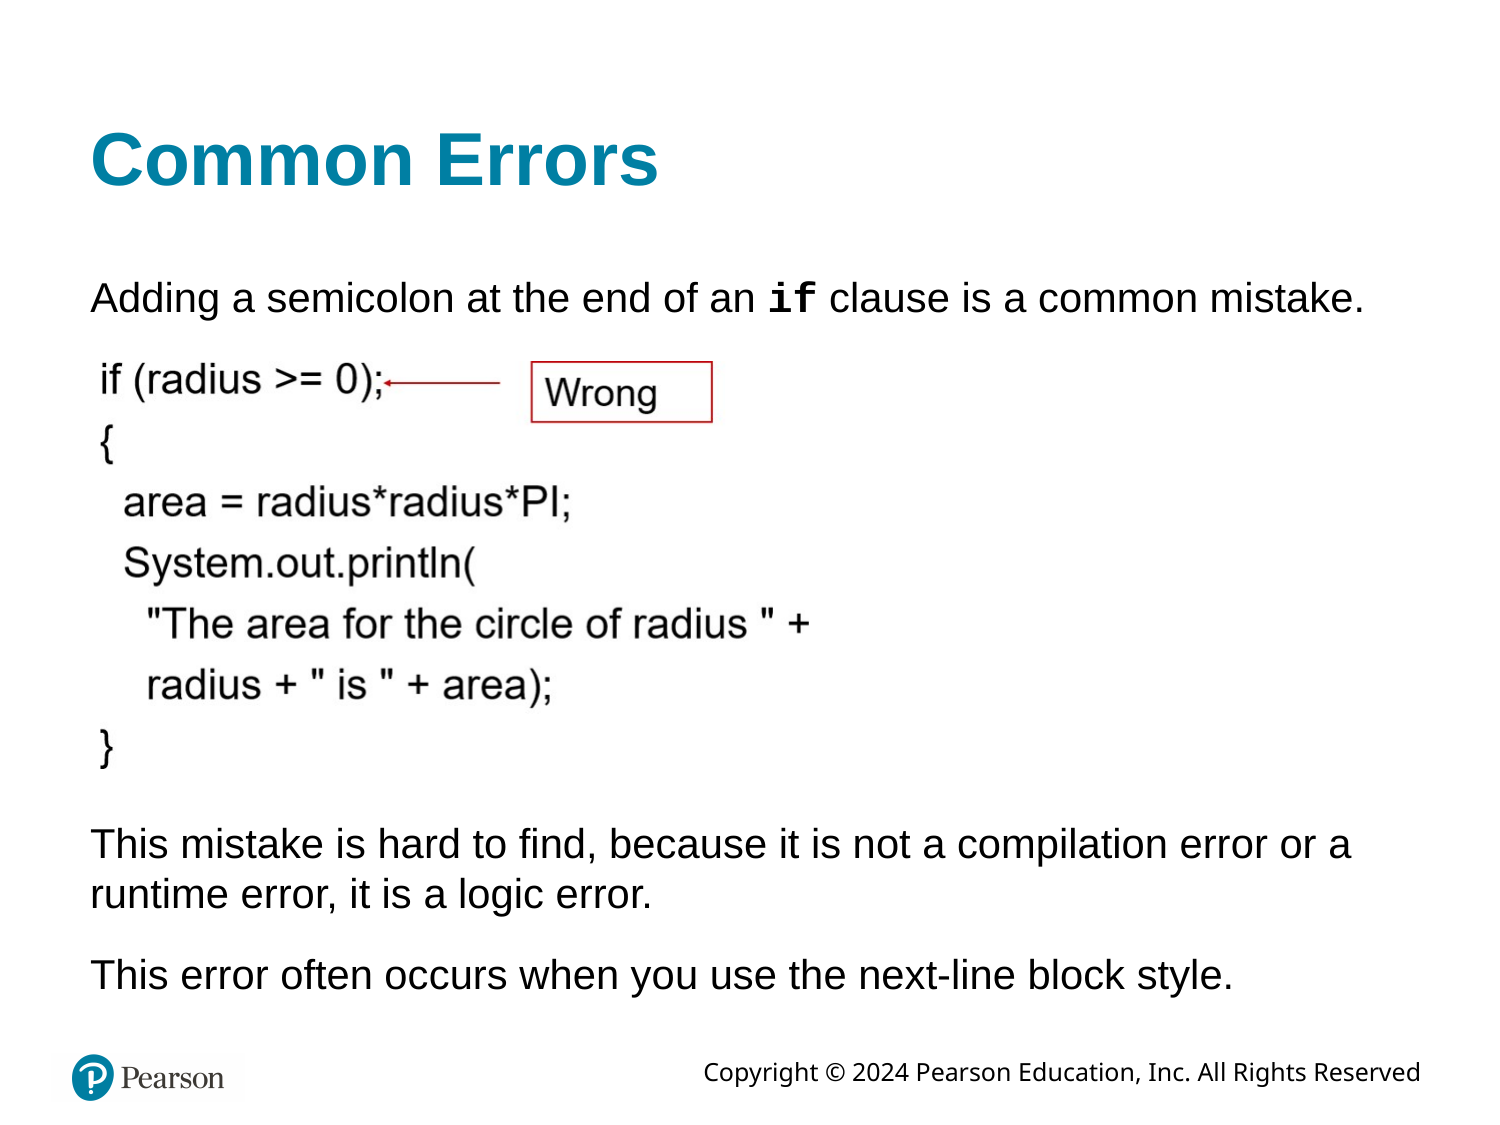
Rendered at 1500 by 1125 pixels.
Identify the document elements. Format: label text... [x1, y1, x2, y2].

title Common Errors [75, 35, 1425, 216]
list This mistake is hard to find, because it is not a compilation error or a runtime error, it is a logic error. This error often occurs when you use the next-line block style. [75, 801, 1428, 1009]
picture [100, 361, 809, 769]
picture [51, 1053, 245, 1102]
list Adding a semicolon at the end of an if clause is a common mistake. [75, 255, 1422, 333]
